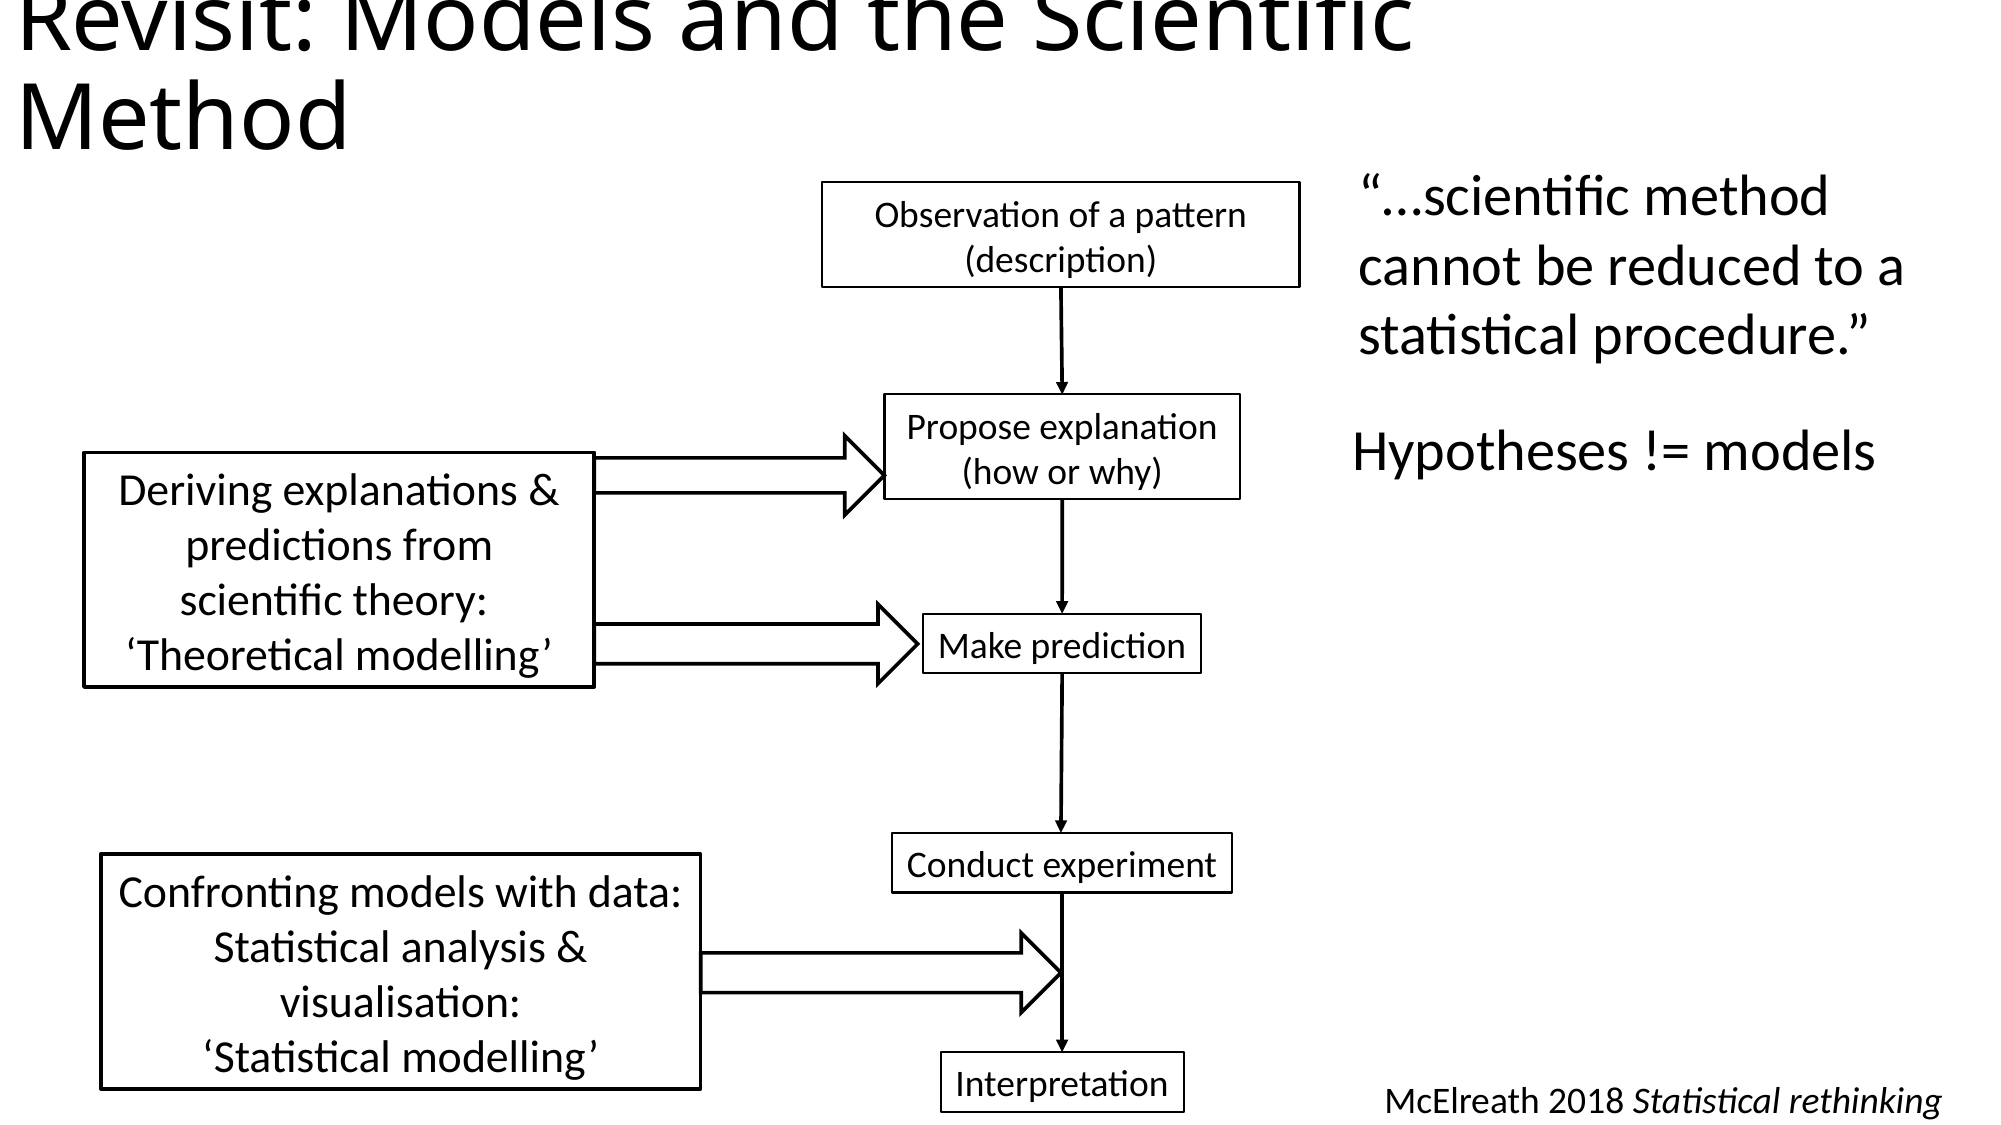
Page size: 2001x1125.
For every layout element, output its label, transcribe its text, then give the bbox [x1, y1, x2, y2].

text_box [593, 433, 886, 518]
text_box Propose explanation (how or why) [884, 394, 1240, 500]
text_box [593, 601, 920, 687]
text_box Interpretation [940, 1052, 1184, 1112]
text_box Hypotheses != models [1337, 404, 1893, 490]
text_box Observation of a pattern (description) [822, 182, 1300, 288]
text_box Confronting models with data: Statistical analysis & visualisation: ‘Statistical modelling’ [100, 854, 701, 1089]
text_box McElreath 2018 Statistical rethinking [1369, 1069, 1958, 1125]
text_box Conduct experiment [892, 832, 1233, 893]
text_box Make prediction [923, 613, 1202, 674]
text_box “…scientific method cannot be reduced to a statistical procedure.” [1343, 149, 1958, 374]
text_box Deriving explanations & predictions from scientific theory: ‘Theoretical modelling’ [84, 452, 595, 687]
text_box [699, 930, 1062, 1015]
title Revisit: Models and the Scientific Method [0, 0, 1725, 179]
